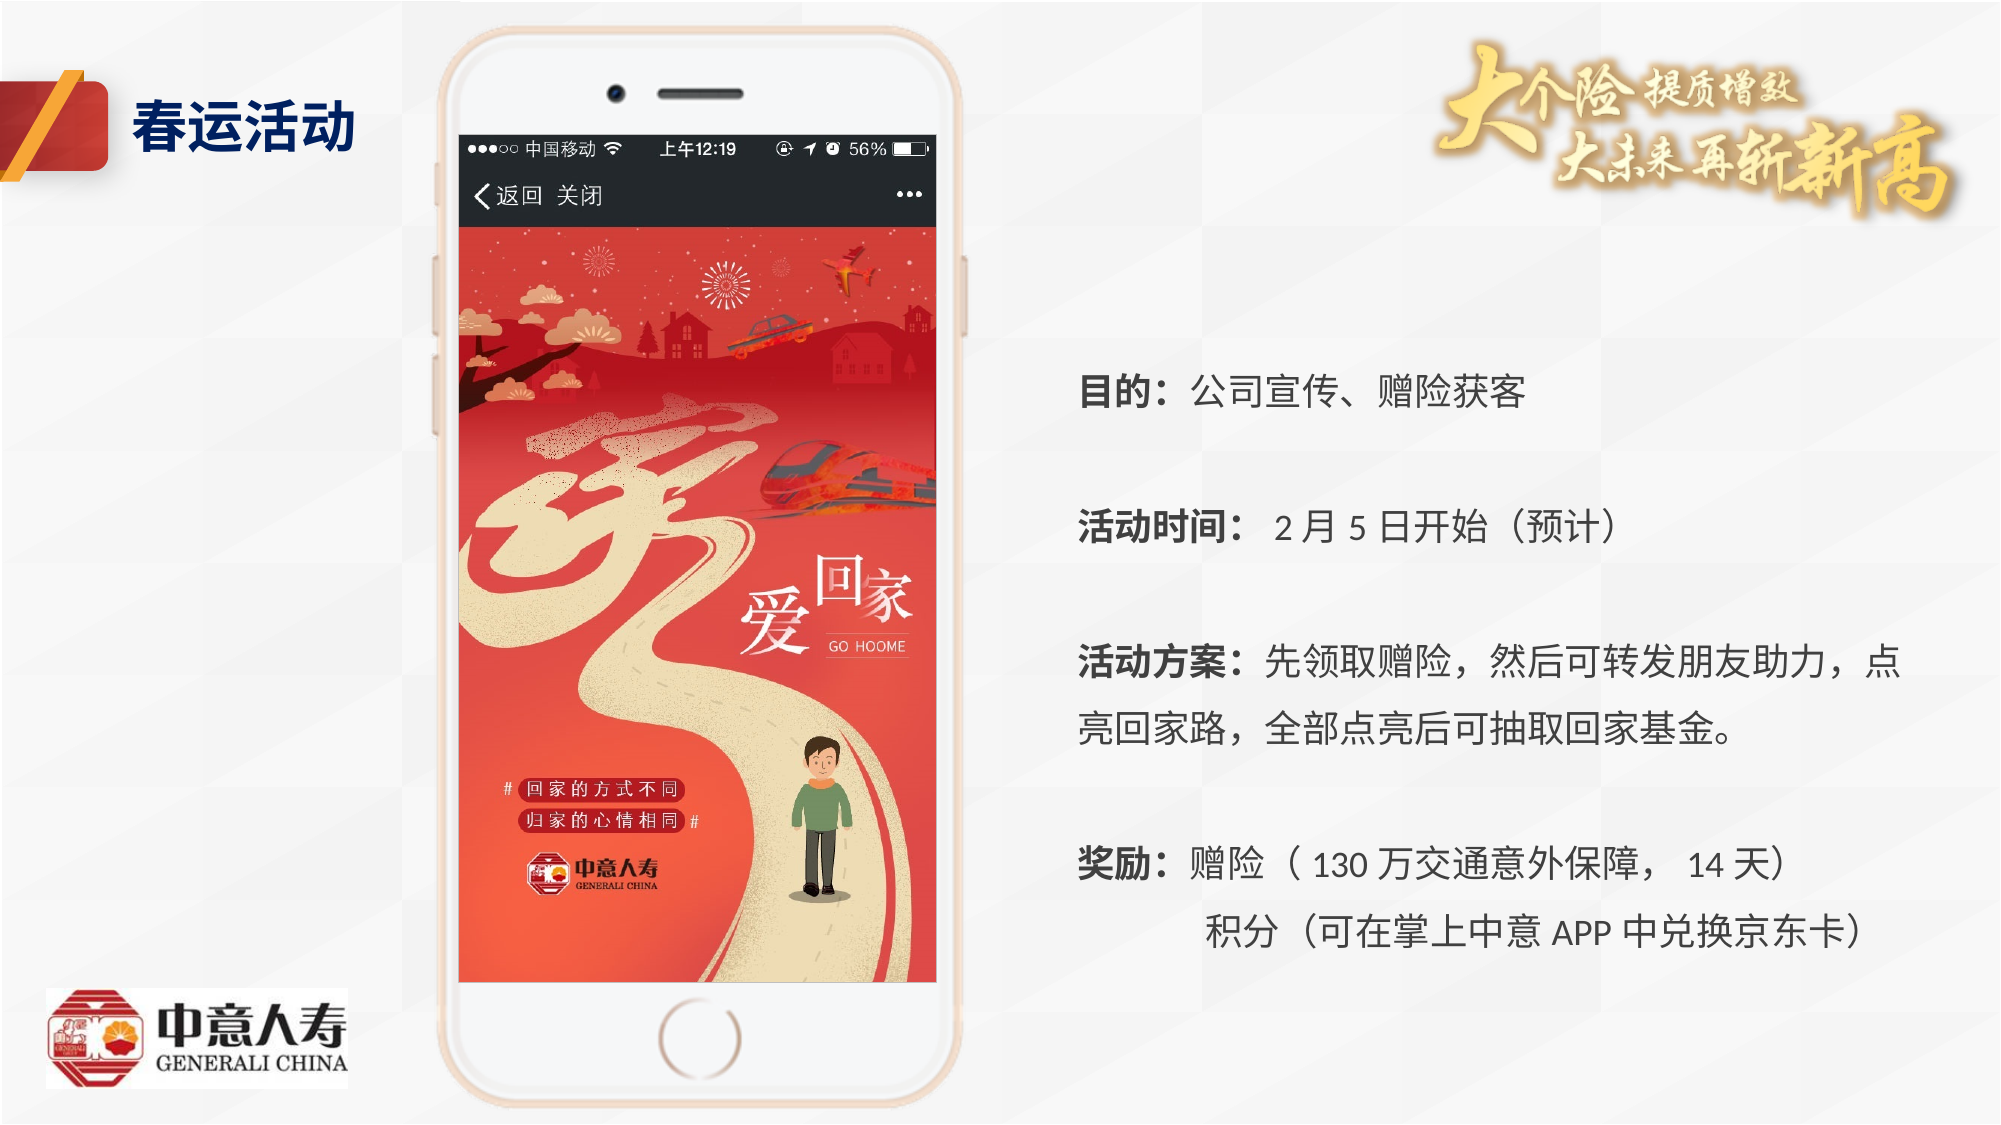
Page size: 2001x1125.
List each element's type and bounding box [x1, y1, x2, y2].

picture [84, 81, 109, 171]
picture [411, 19, 986, 1114]
text_box [0, 0, 2000, 1125]
picture [46, 989, 348, 1089]
text_box [0, 56, 84, 196]
picture [1427, 33, 1966, 238]
